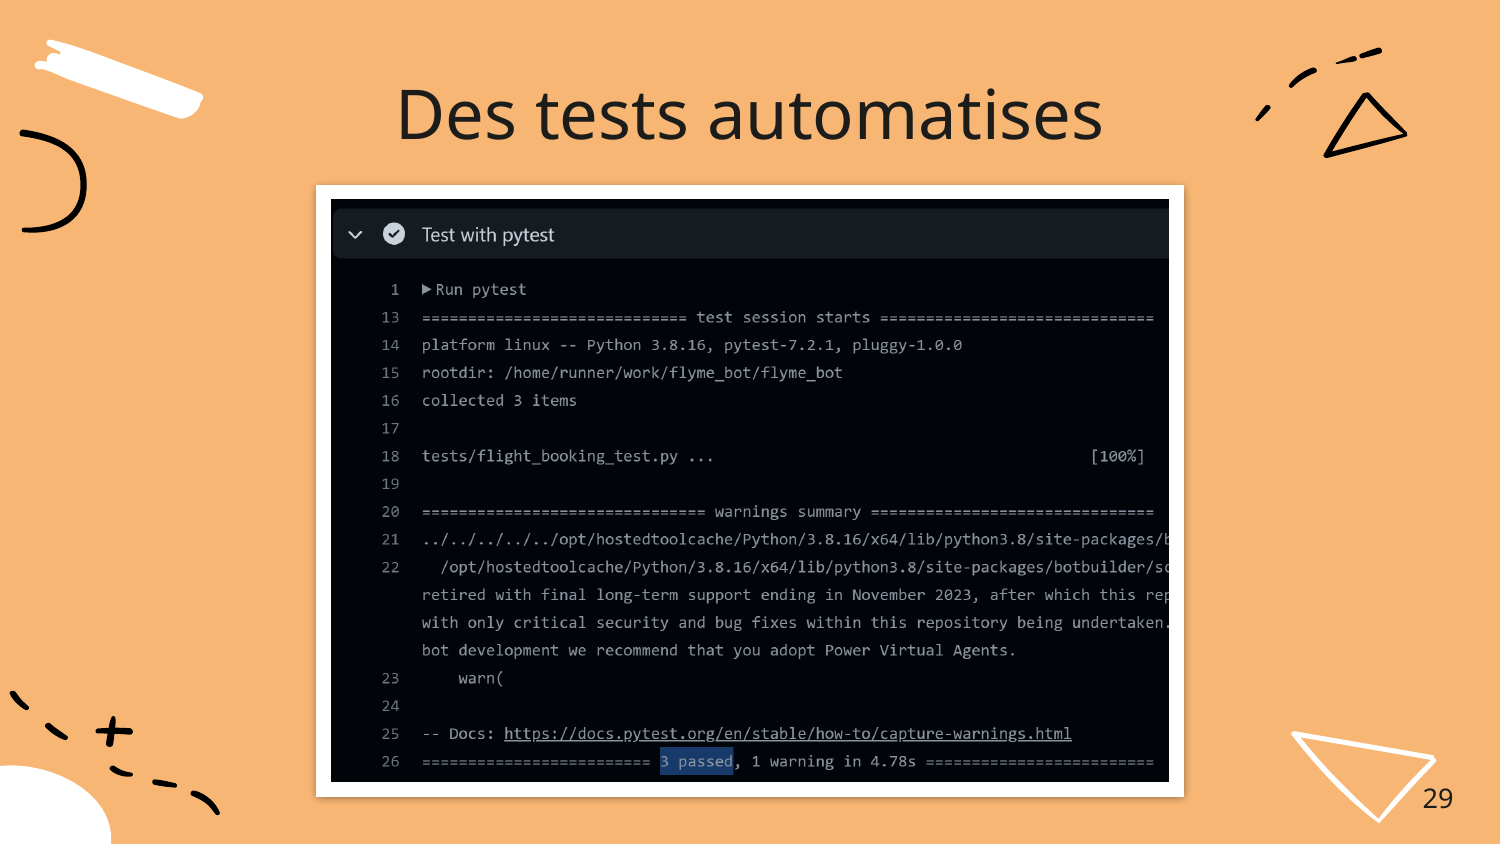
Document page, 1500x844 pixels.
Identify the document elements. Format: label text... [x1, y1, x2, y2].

picture [330, 199, 1170, 783]
title Des tests automatises [118, 55, 1382, 144]
slide_number 29 [1378, 766, 1469, 832]
